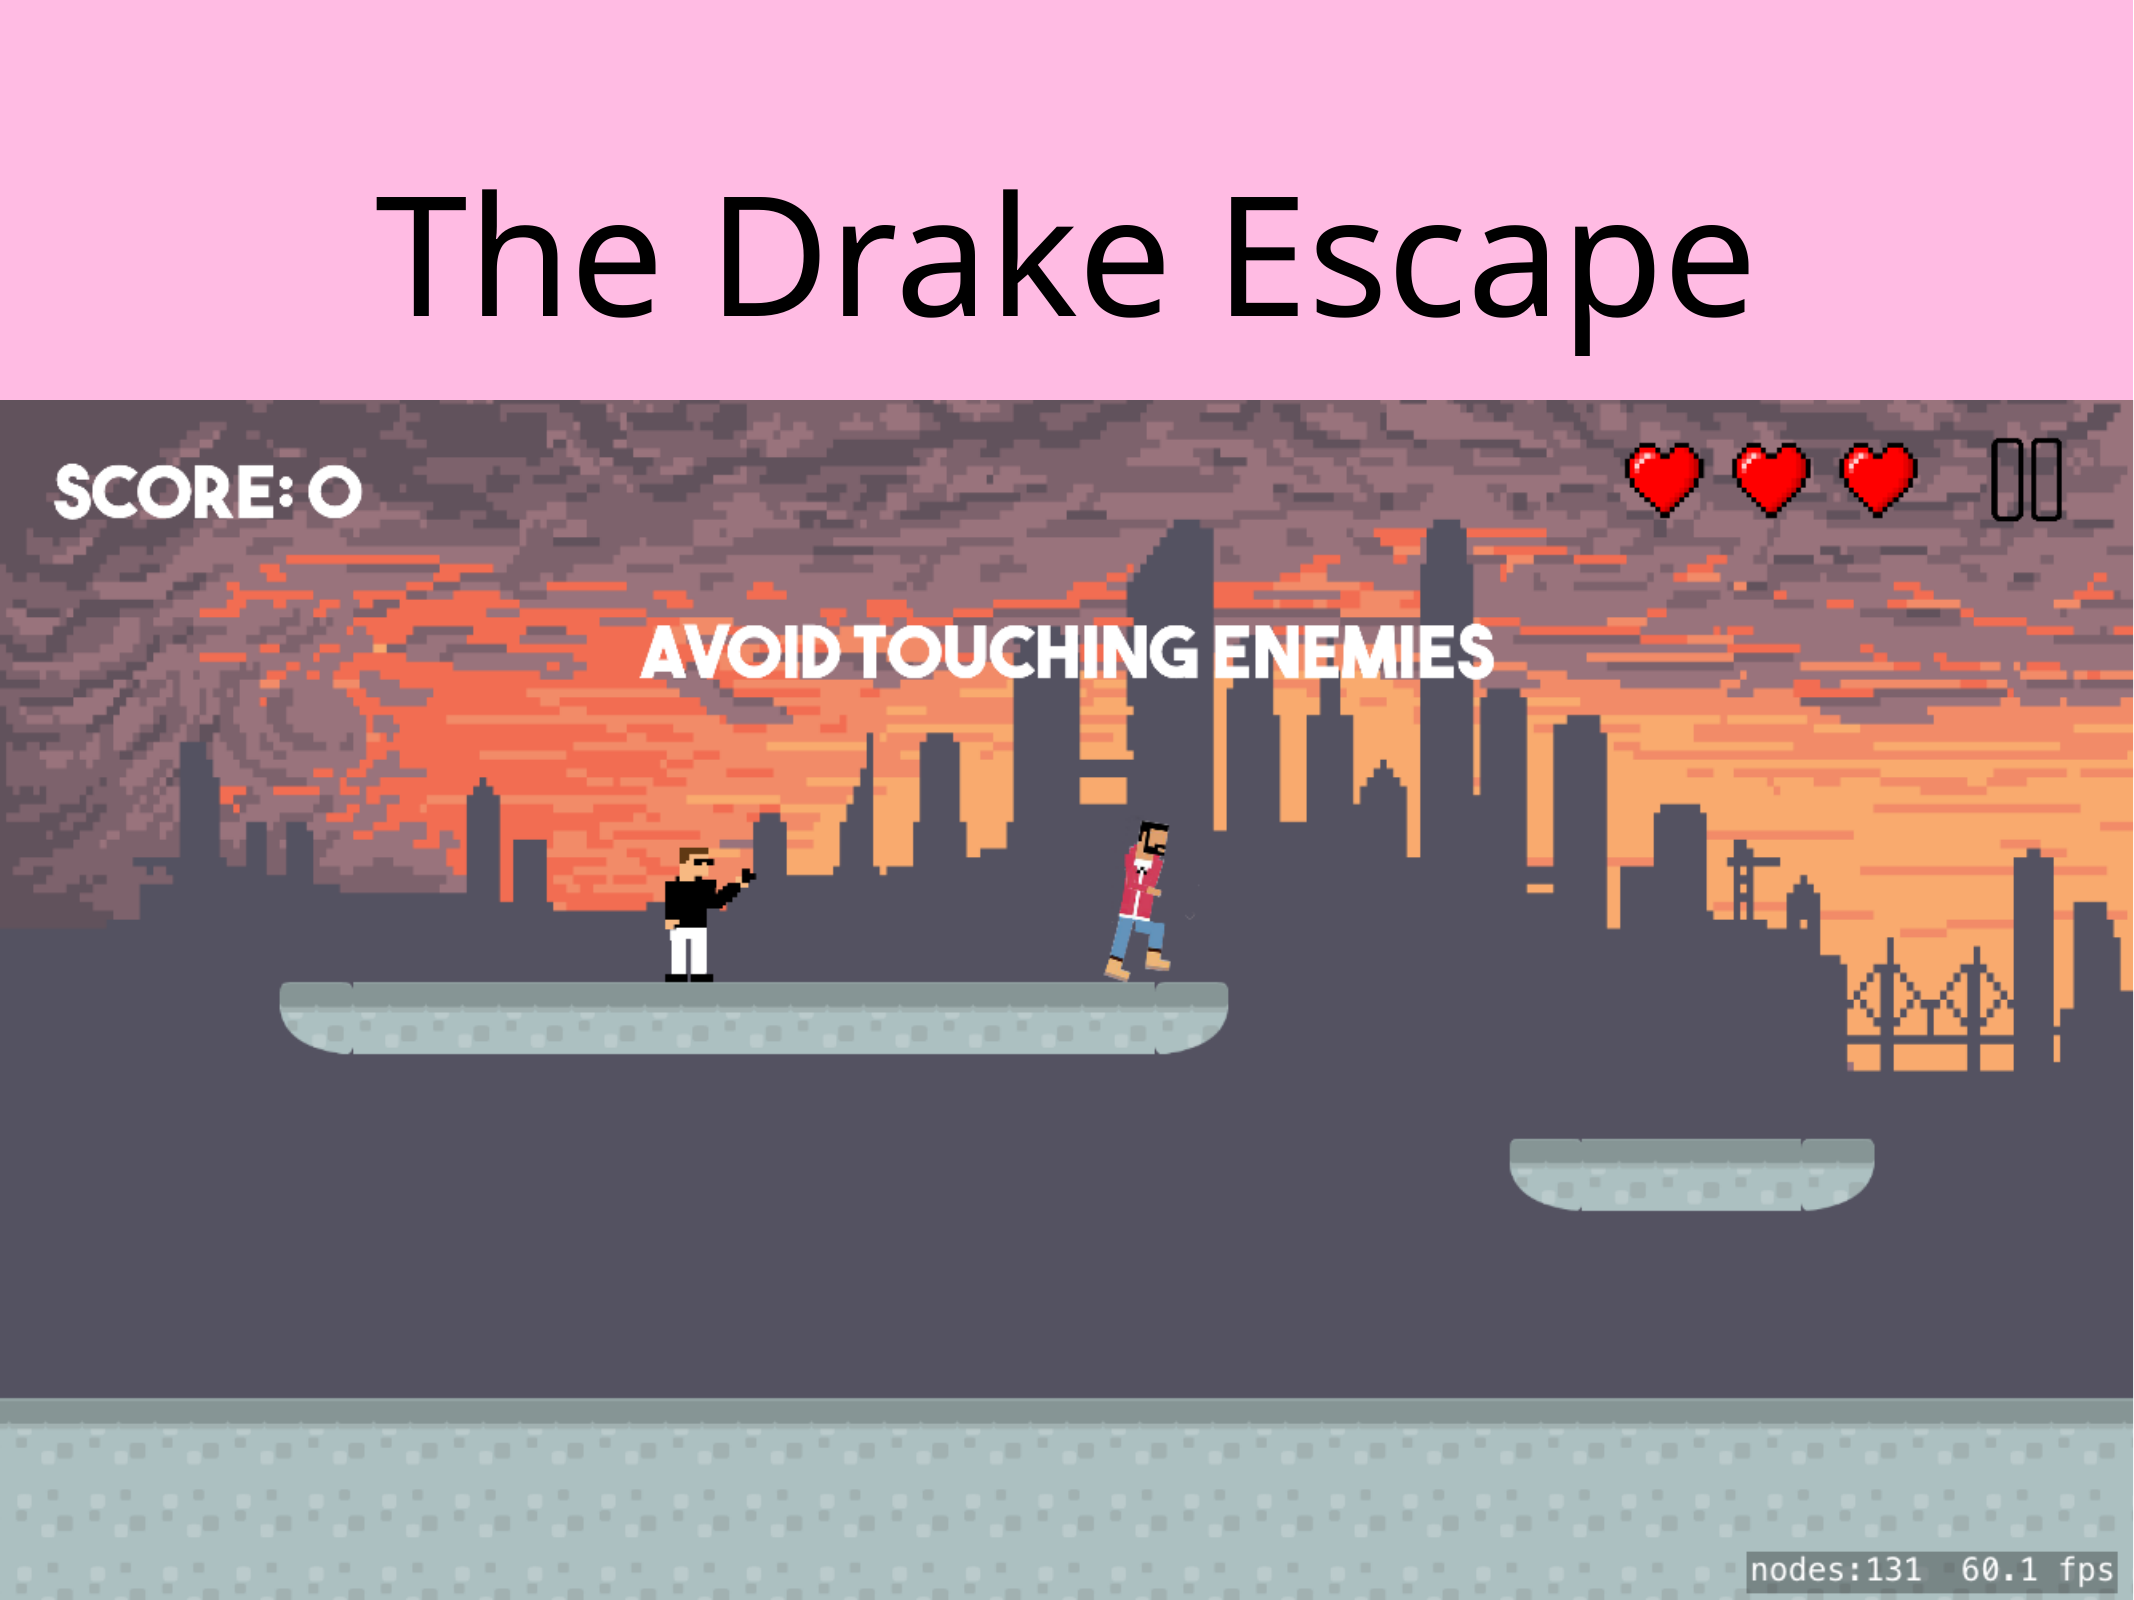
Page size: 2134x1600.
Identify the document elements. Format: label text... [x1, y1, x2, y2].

picture [0, 400, 2134, 1600]
title The Drake Escape [155, 72, 1978, 393]
